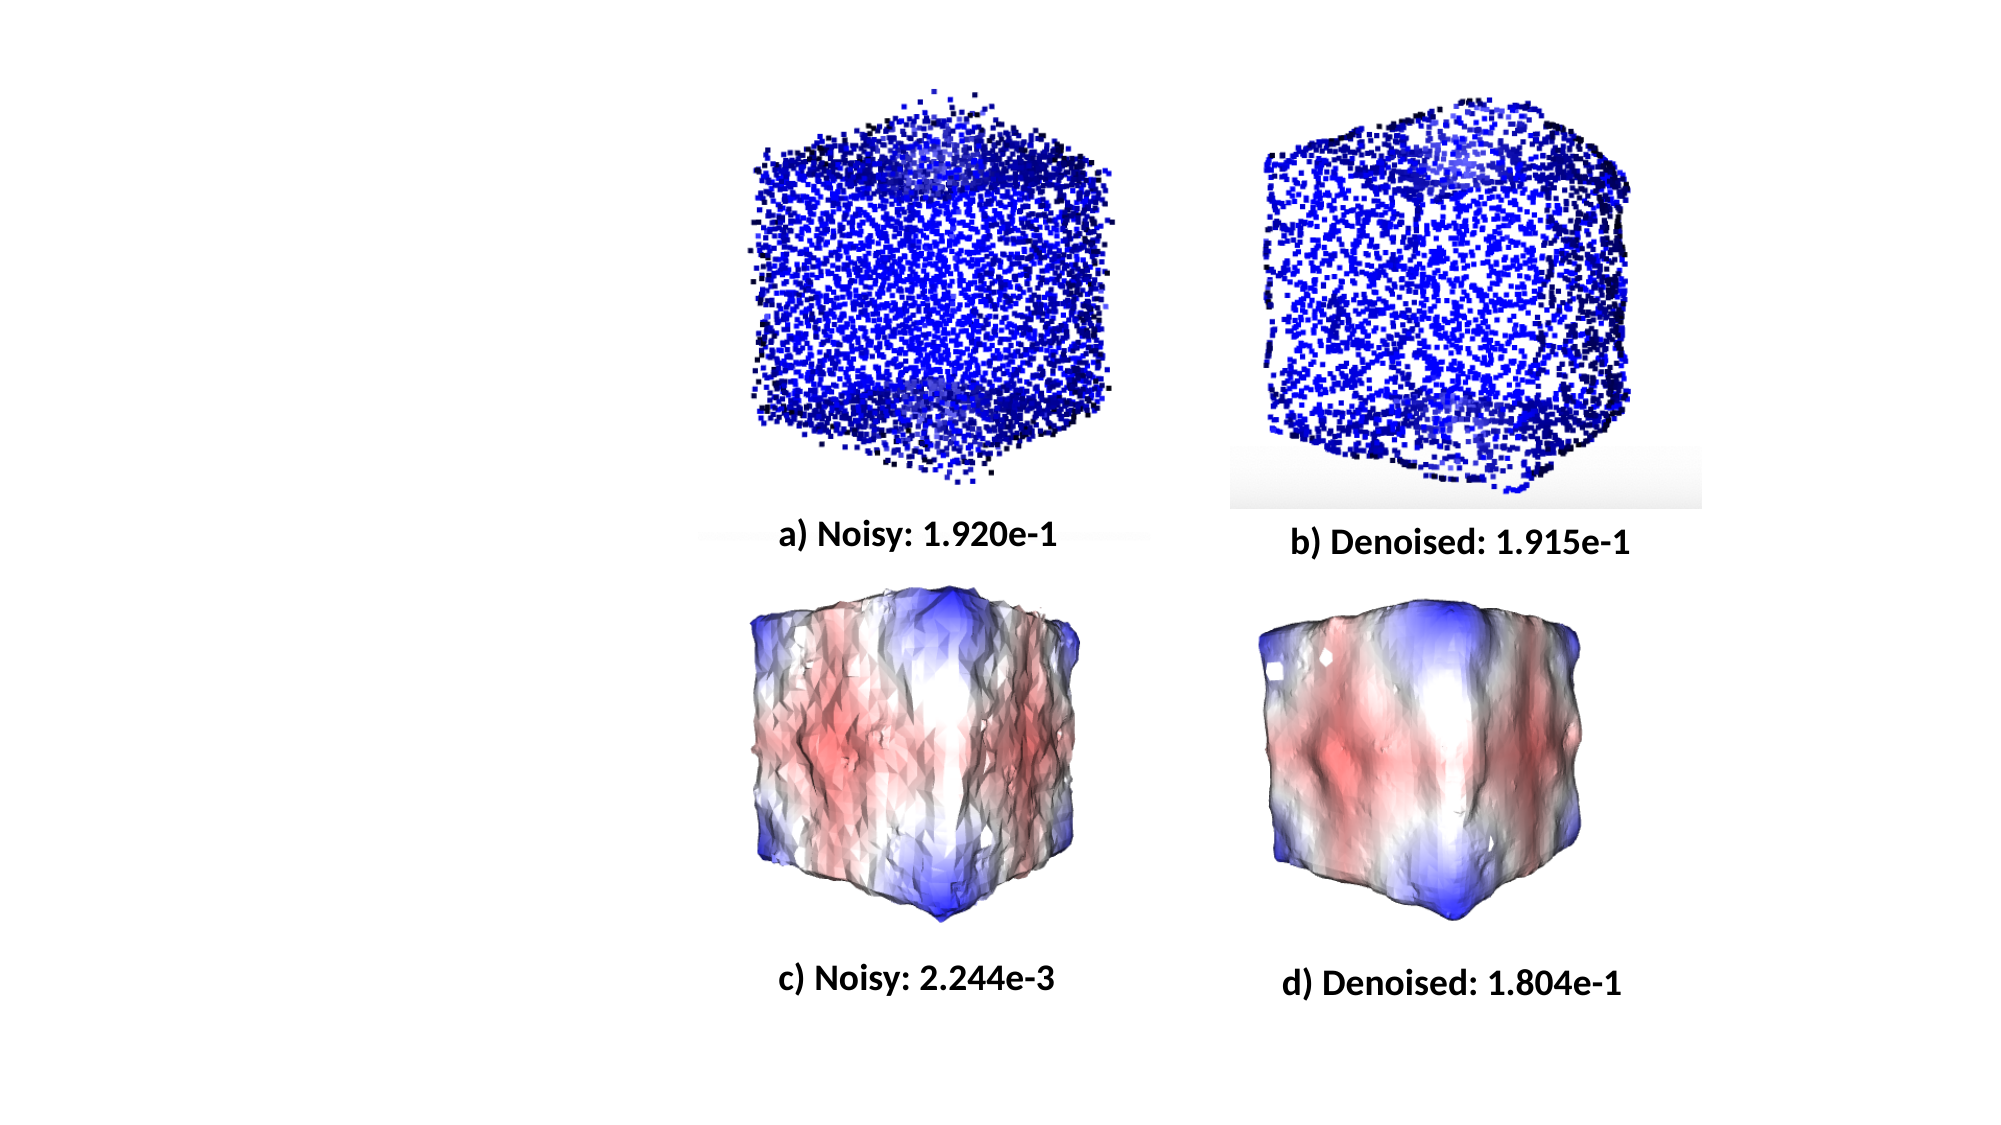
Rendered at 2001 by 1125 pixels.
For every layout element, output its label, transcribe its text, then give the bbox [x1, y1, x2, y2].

text_box d) Denoised: 1.804e-1 [1267, 950, 1660, 1010]
picture [698, 532, 1151, 950]
text_box a) Noisy: 1.920e-1 [763, 509, 1100, 532]
text_box c) Noisy: 2.244e-3 [763, 950, 1100, 1006]
picture [1193, 538, 1686, 950]
text_box b) Denoised: 1.915e-1 [1275, 509, 1660, 538]
picture [689, 62, 1702, 509]
